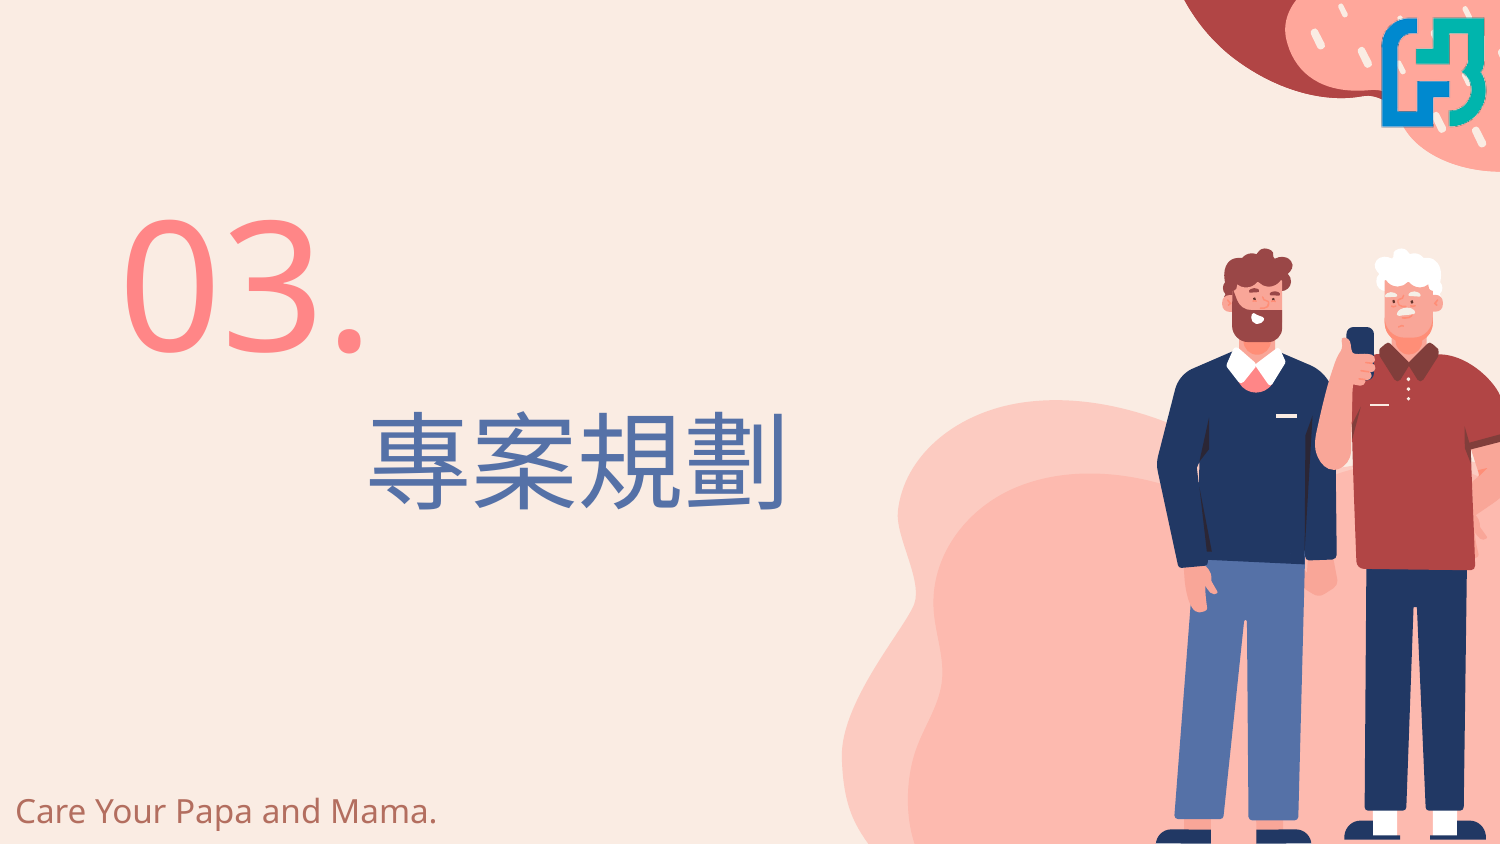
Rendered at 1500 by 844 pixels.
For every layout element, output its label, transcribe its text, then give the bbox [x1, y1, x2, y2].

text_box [1155, 248, 1310, 844]
picture [1304, 0, 1500, 203]
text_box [1312, 248, 1500, 840]
title 03. [118, 166, 648, 391]
title 專案規劃 [365, 374, 895, 544]
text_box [1131, 0, 1300, 205]
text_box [840, 399, 1150, 844]
text_box Care Your Papa and Mama. [0, 775, 834, 844]
